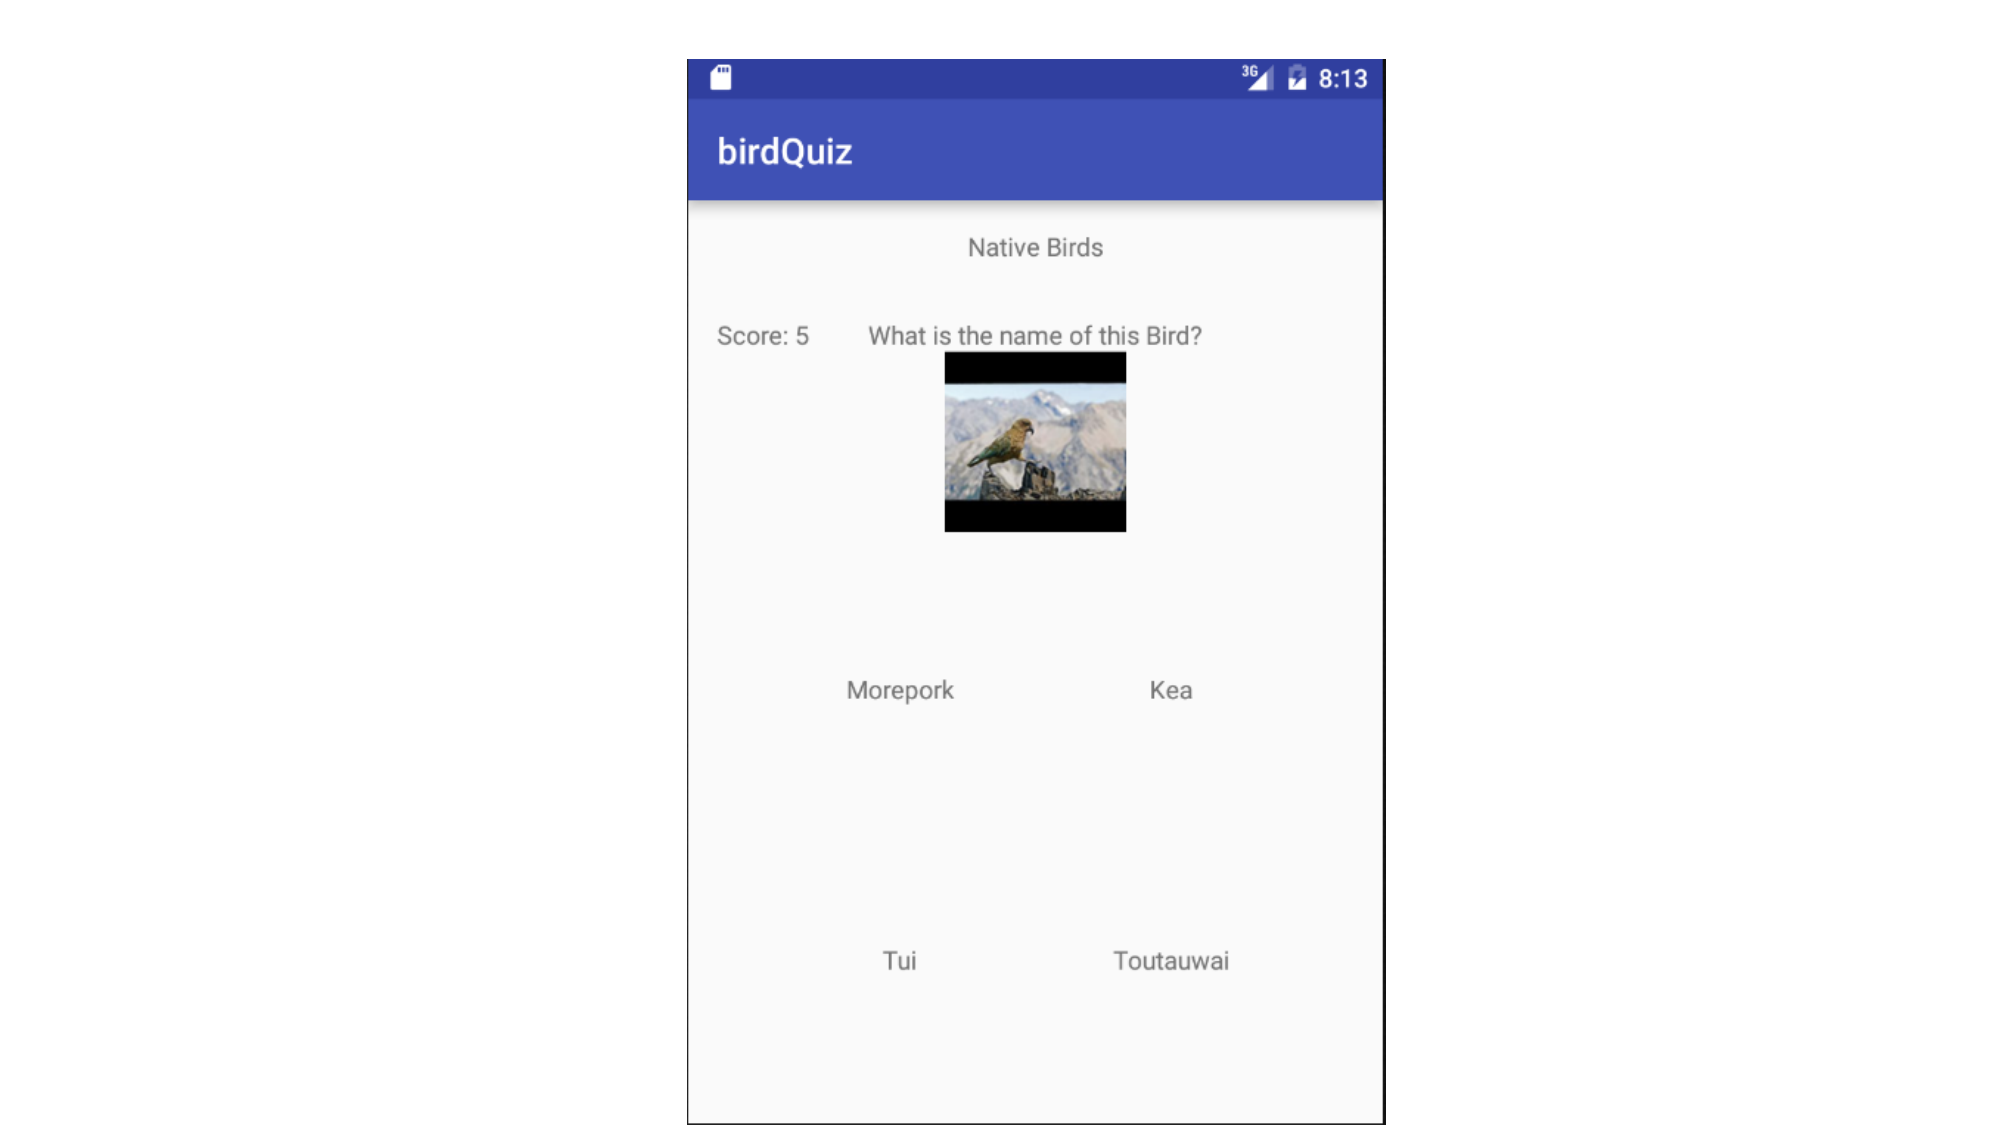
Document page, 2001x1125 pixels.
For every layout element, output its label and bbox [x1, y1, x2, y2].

list [687, 59, 1386, 1125]
